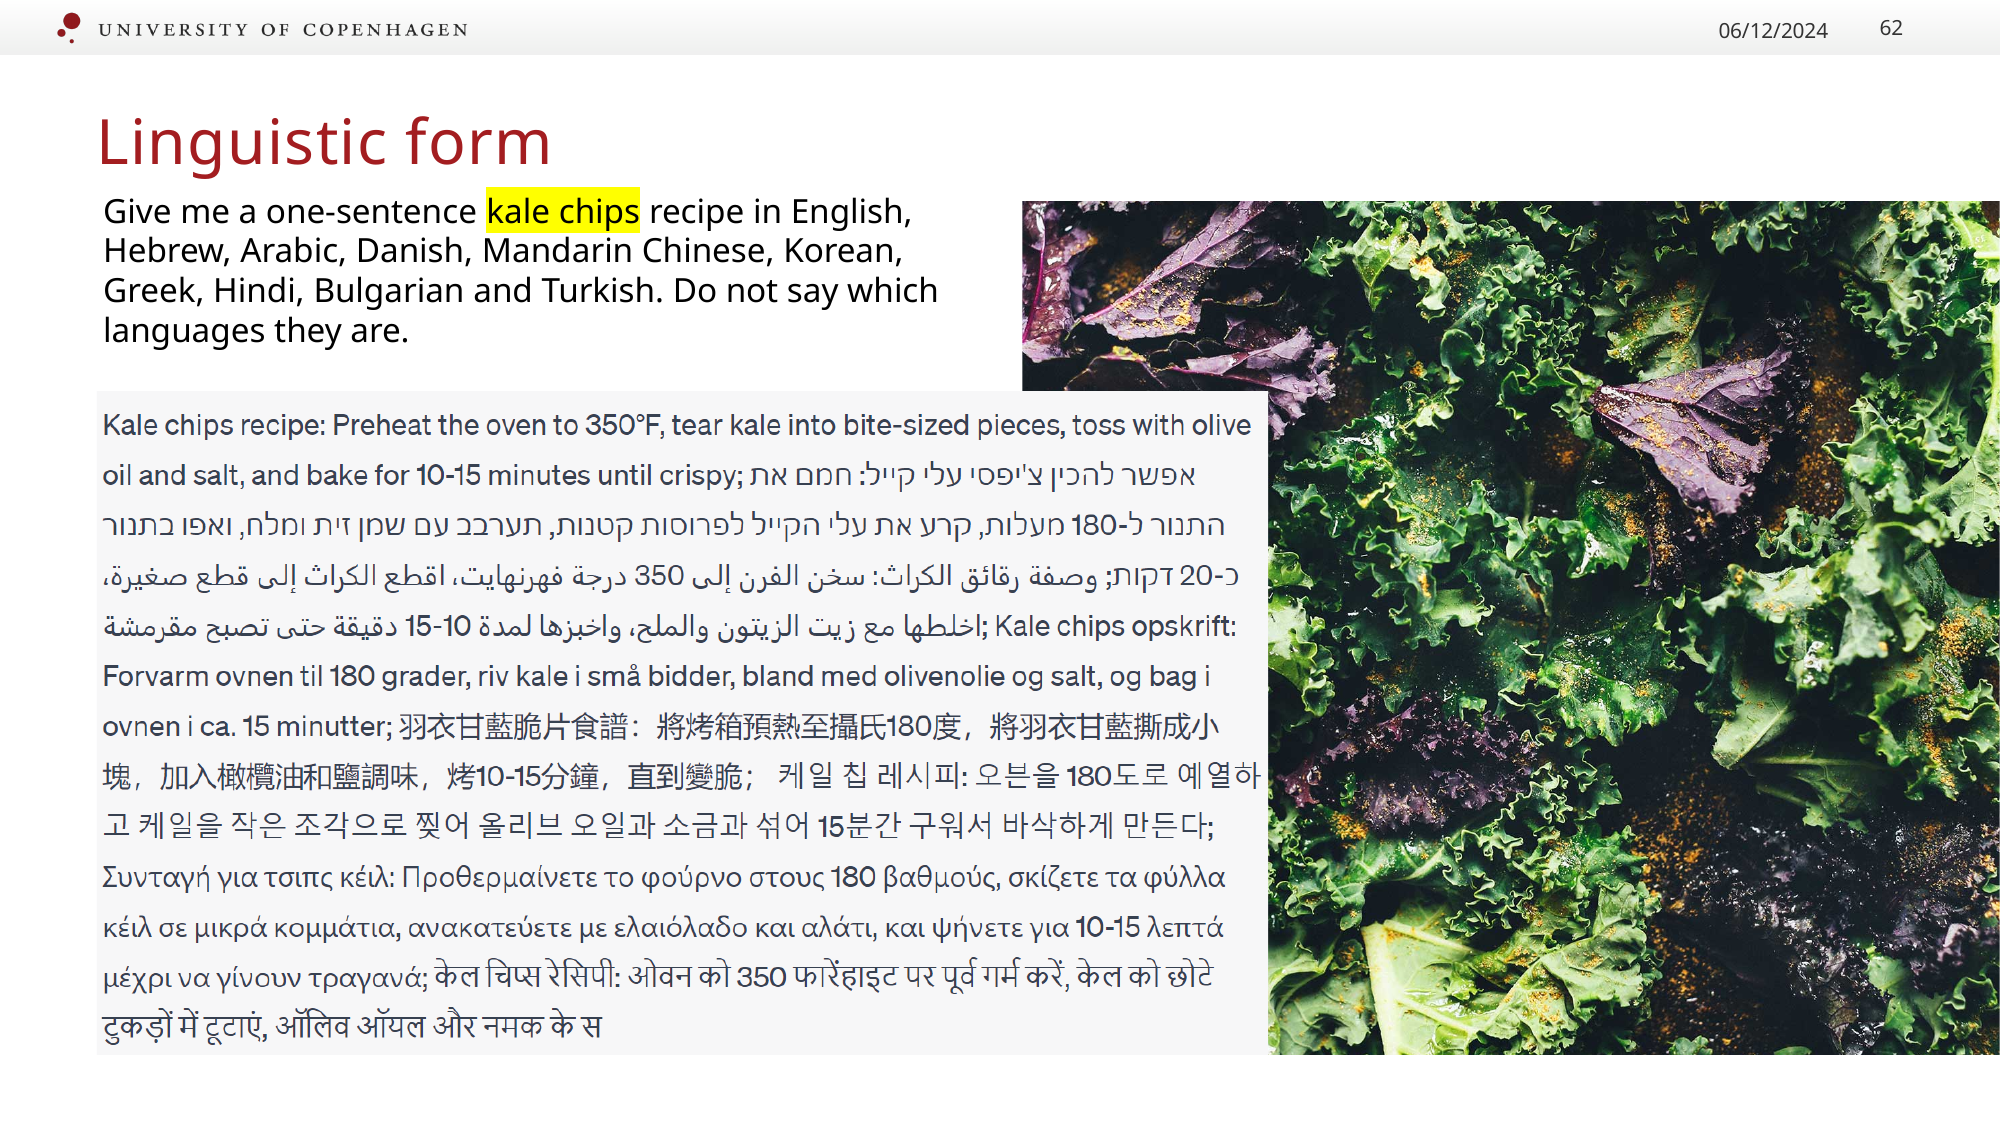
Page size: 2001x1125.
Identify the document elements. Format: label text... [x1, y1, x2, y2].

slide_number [1694, 14, 1829, 43]
text_box Give me a one-sentence kale chips recipe in English, Hebrew, Arabic, Danish, Mandarin Chinese, Korean, Greek, Hindi, Bulgarian and Turkish. Do not say which languages they are. [88, 182, 1023, 537]
title Linguistic form [96, 101, 1904, 201]
picture [96, 201, 2000, 1055]
picture [92, 15, 475, 42]
slide_number 62 [1840, 14, 1904, 43]
